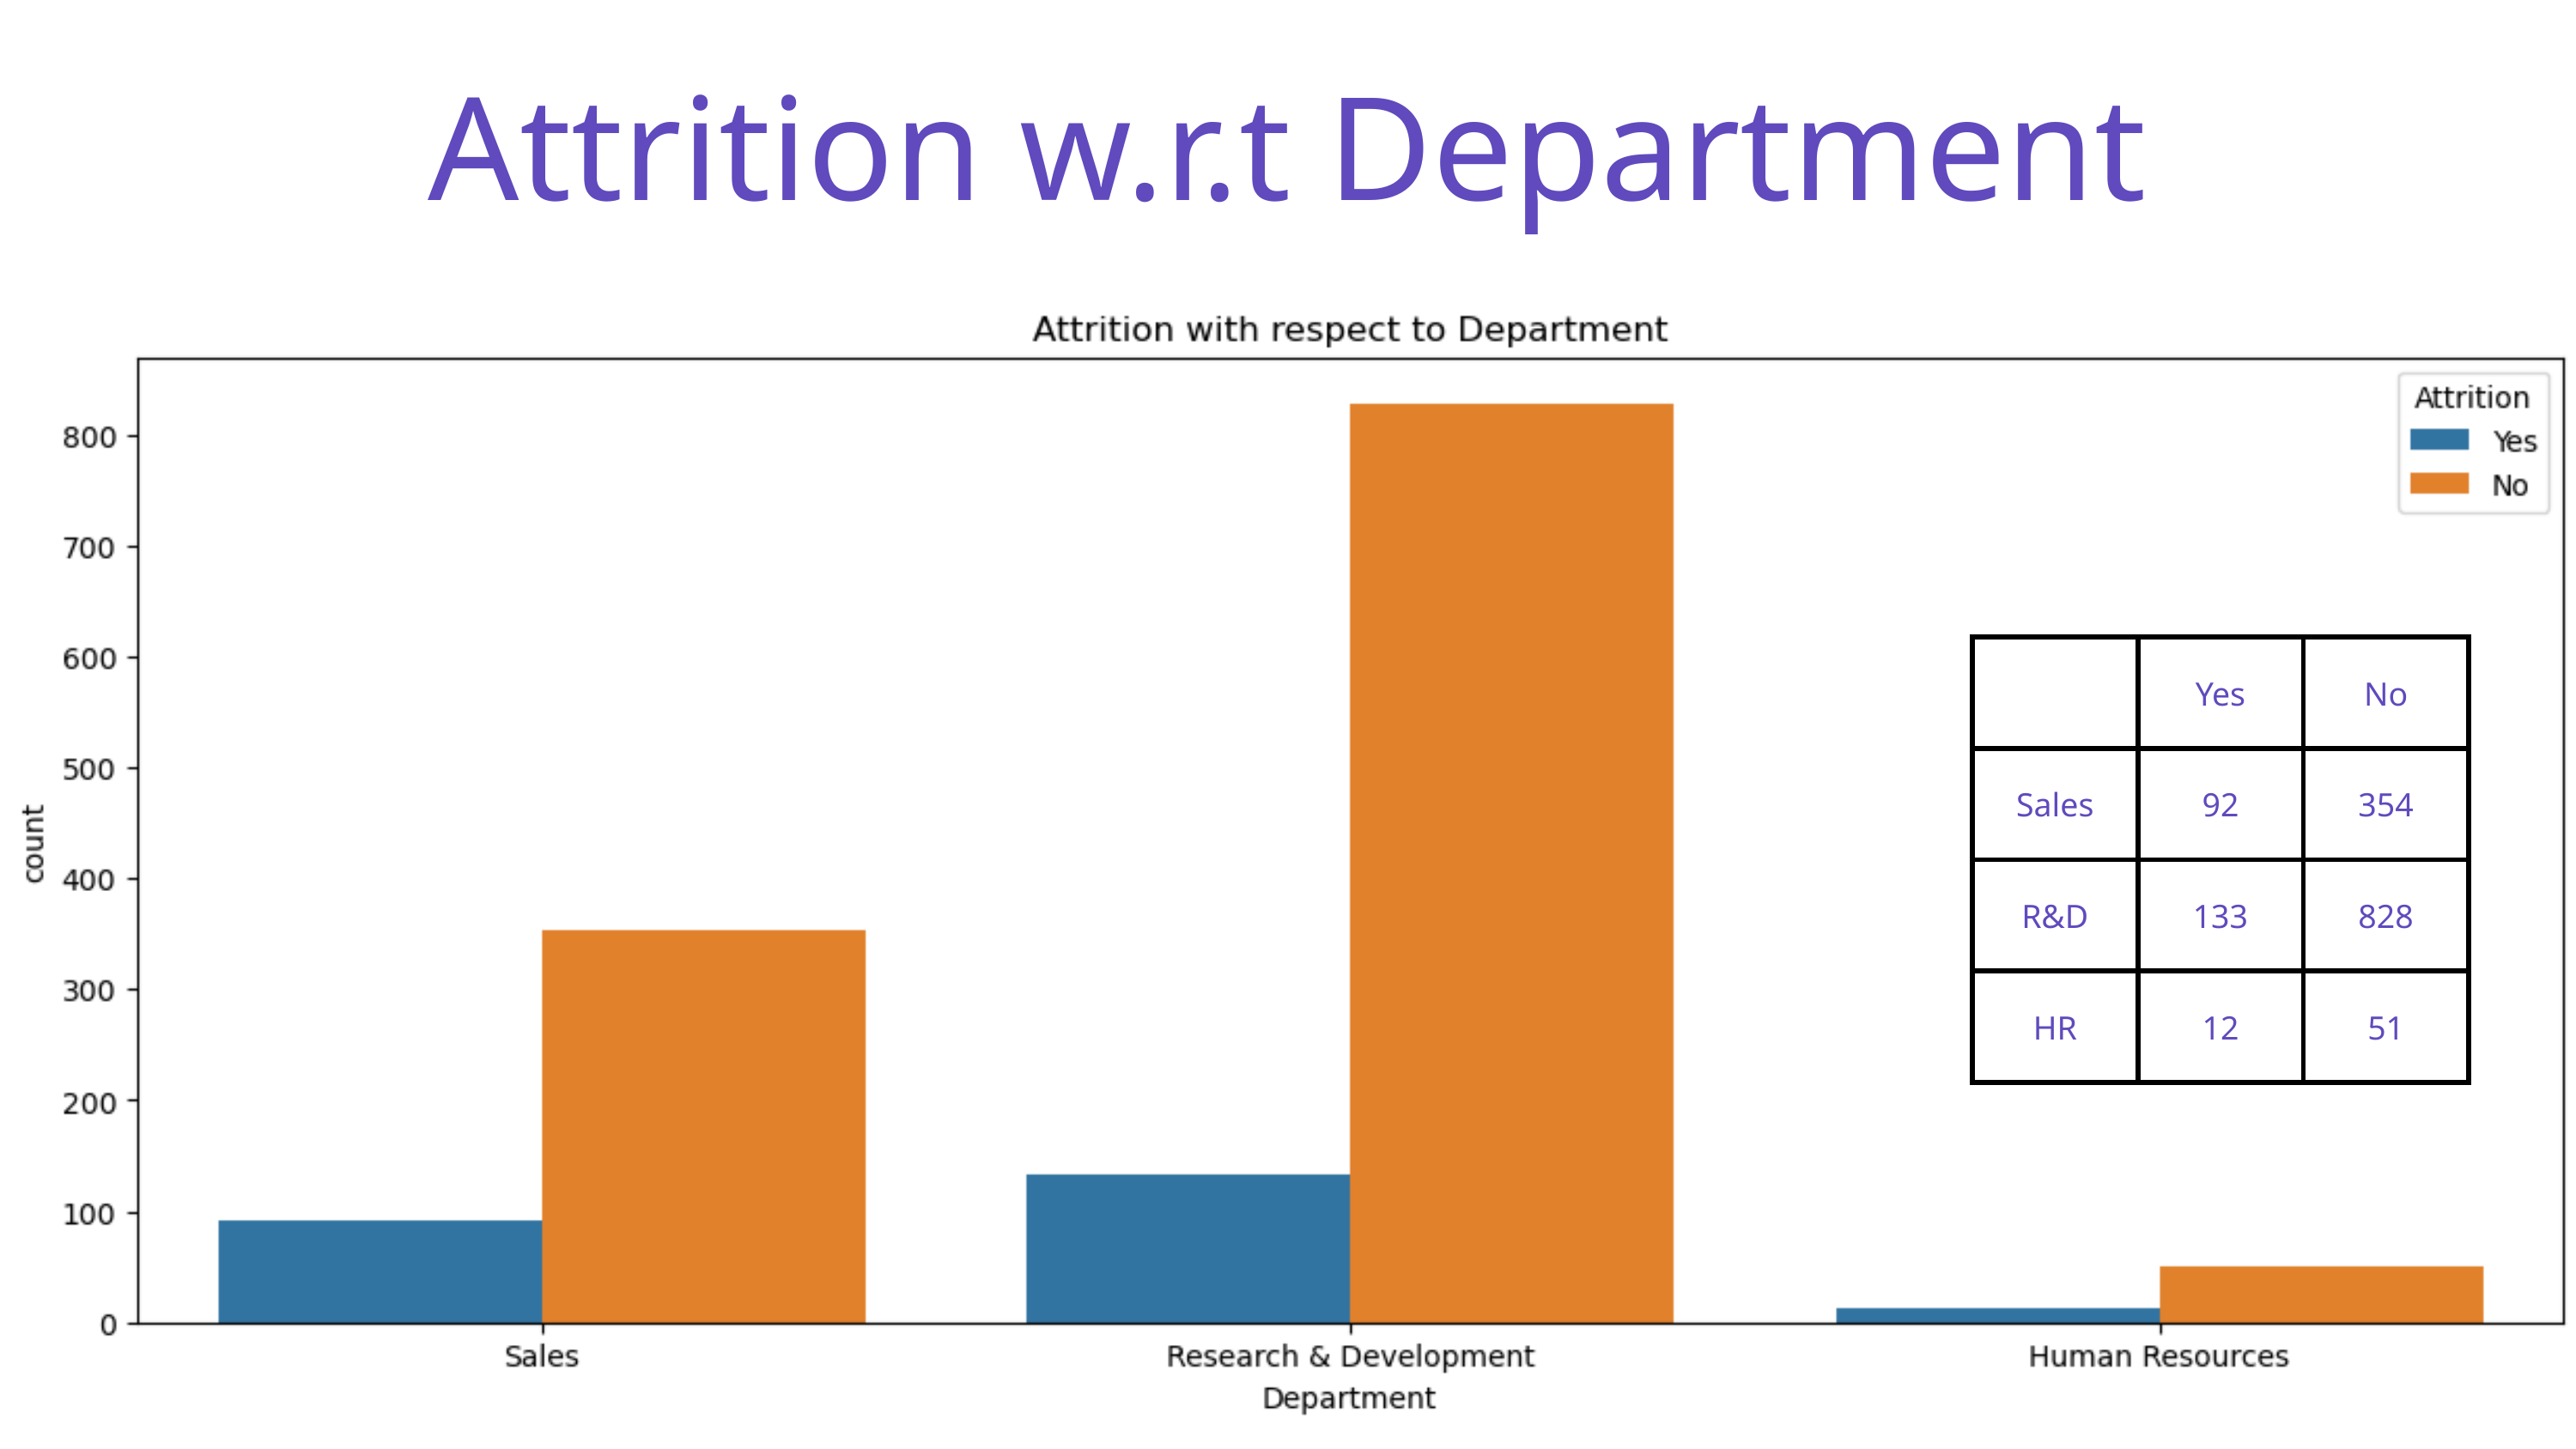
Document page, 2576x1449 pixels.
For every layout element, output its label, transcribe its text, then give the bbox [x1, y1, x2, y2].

table_cell 92 [2141, 751, 2301, 858]
table_cell 133 [2141, 862, 2301, 968]
table_cell 354 [2306, 751, 2466, 858]
table_cell 828 [2306, 862, 2466, 968]
table_header [1975, 640, 2136, 746]
table_header No [2306, 640, 2466, 746]
text_box Attrition w.r.t Department [156, 58, 2420, 230]
table_cell R&D [1975, 862, 2136, 968]
text_box [0, 298, 2576, 1422]
table_cell 51 [2306, 973, 2466, 1080]
table_cell HR [1975, 973, 2136, 1080]
table_cell Sales [1975, 751, 2136, 858]
table_header Yes [2141, 640, 2301, 746]
table_cell 12 [2141, 973, 2301, 1080]
